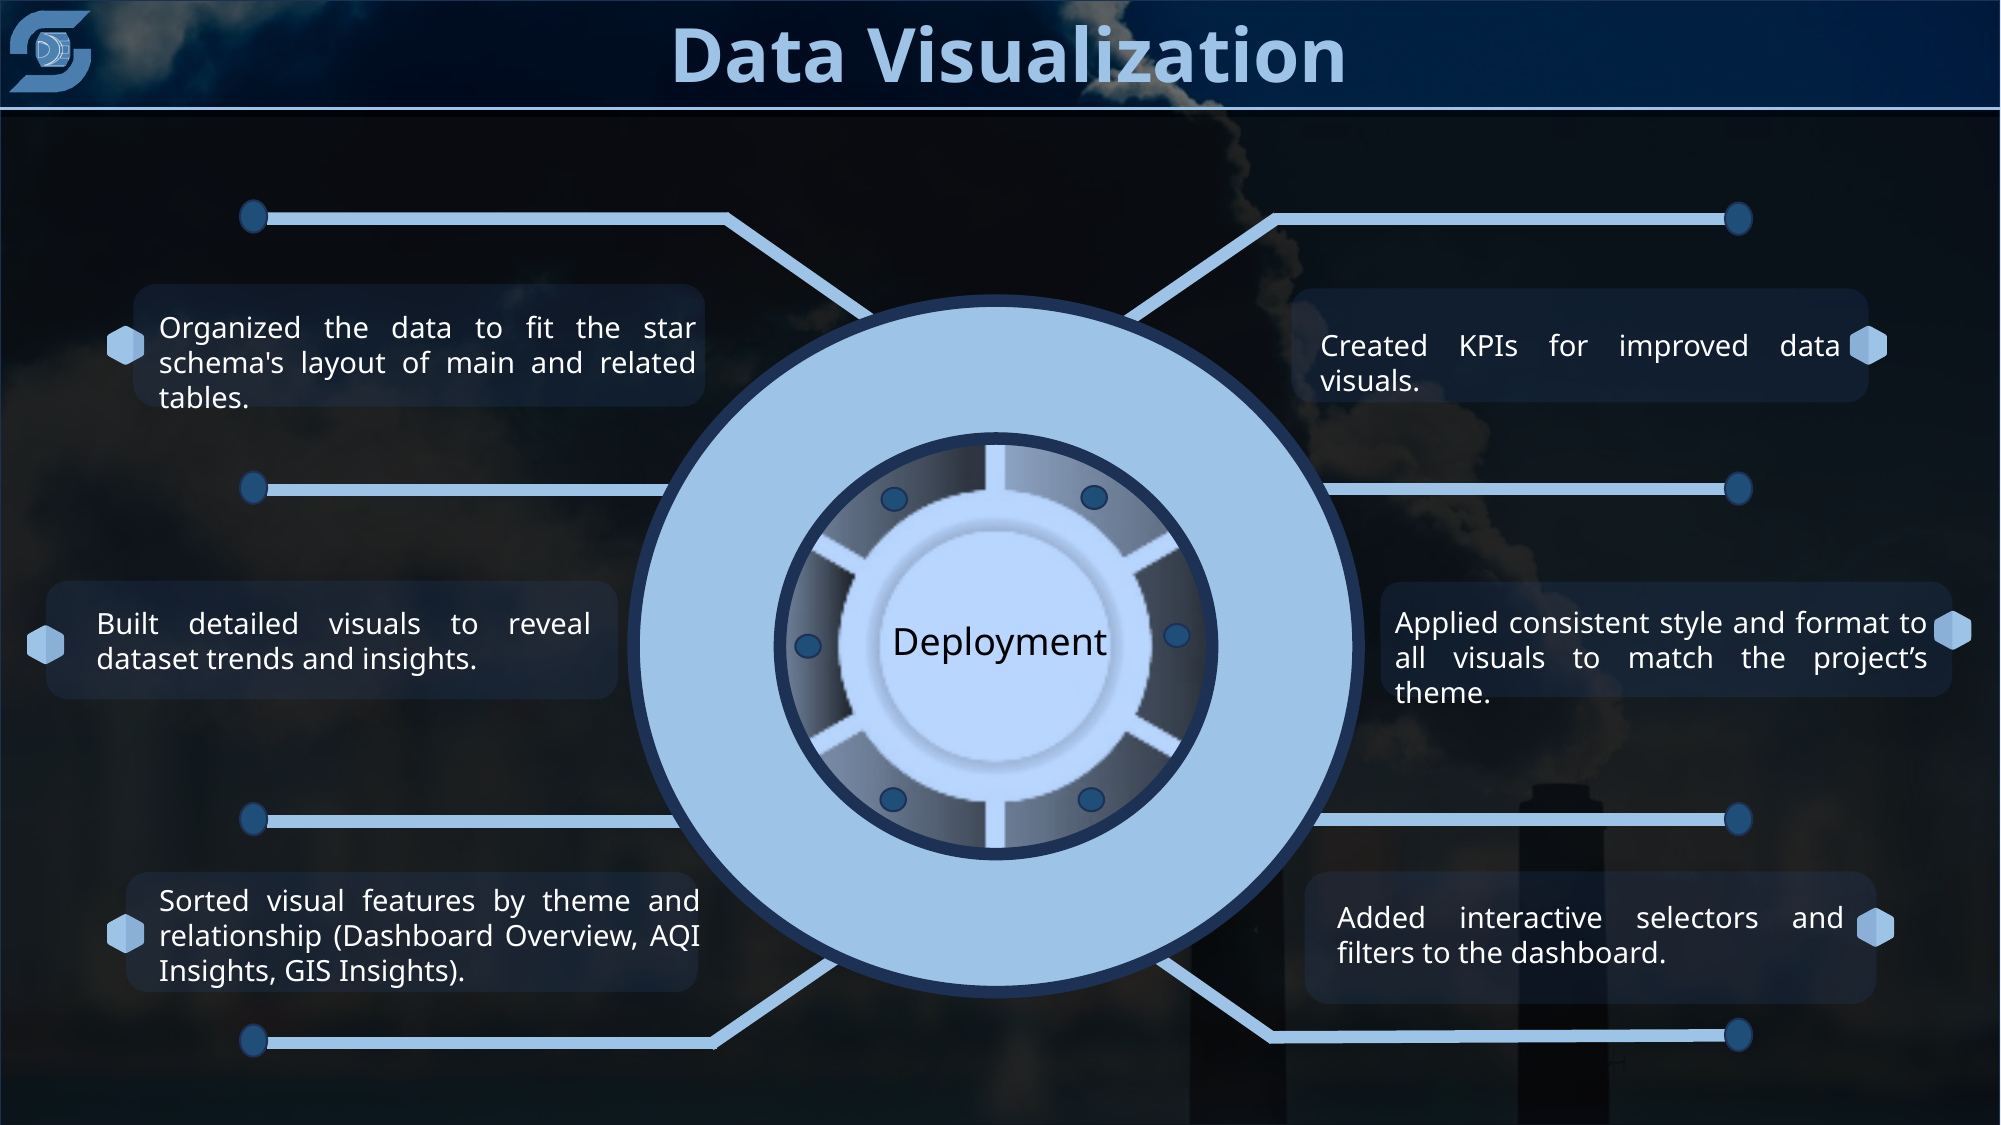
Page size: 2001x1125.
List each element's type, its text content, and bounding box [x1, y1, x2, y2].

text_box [795, 485, 1190, 812]
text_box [239, 200, 1753, 1057]
picture [1, 0, 2001, 1125]
picture [0, 2, 101, 99]
text_box [0, 110, 2000, 1125]
text_box [0, 0, 2000, 107]
text_box Data Visualization [352, 0, 1667, 105]
